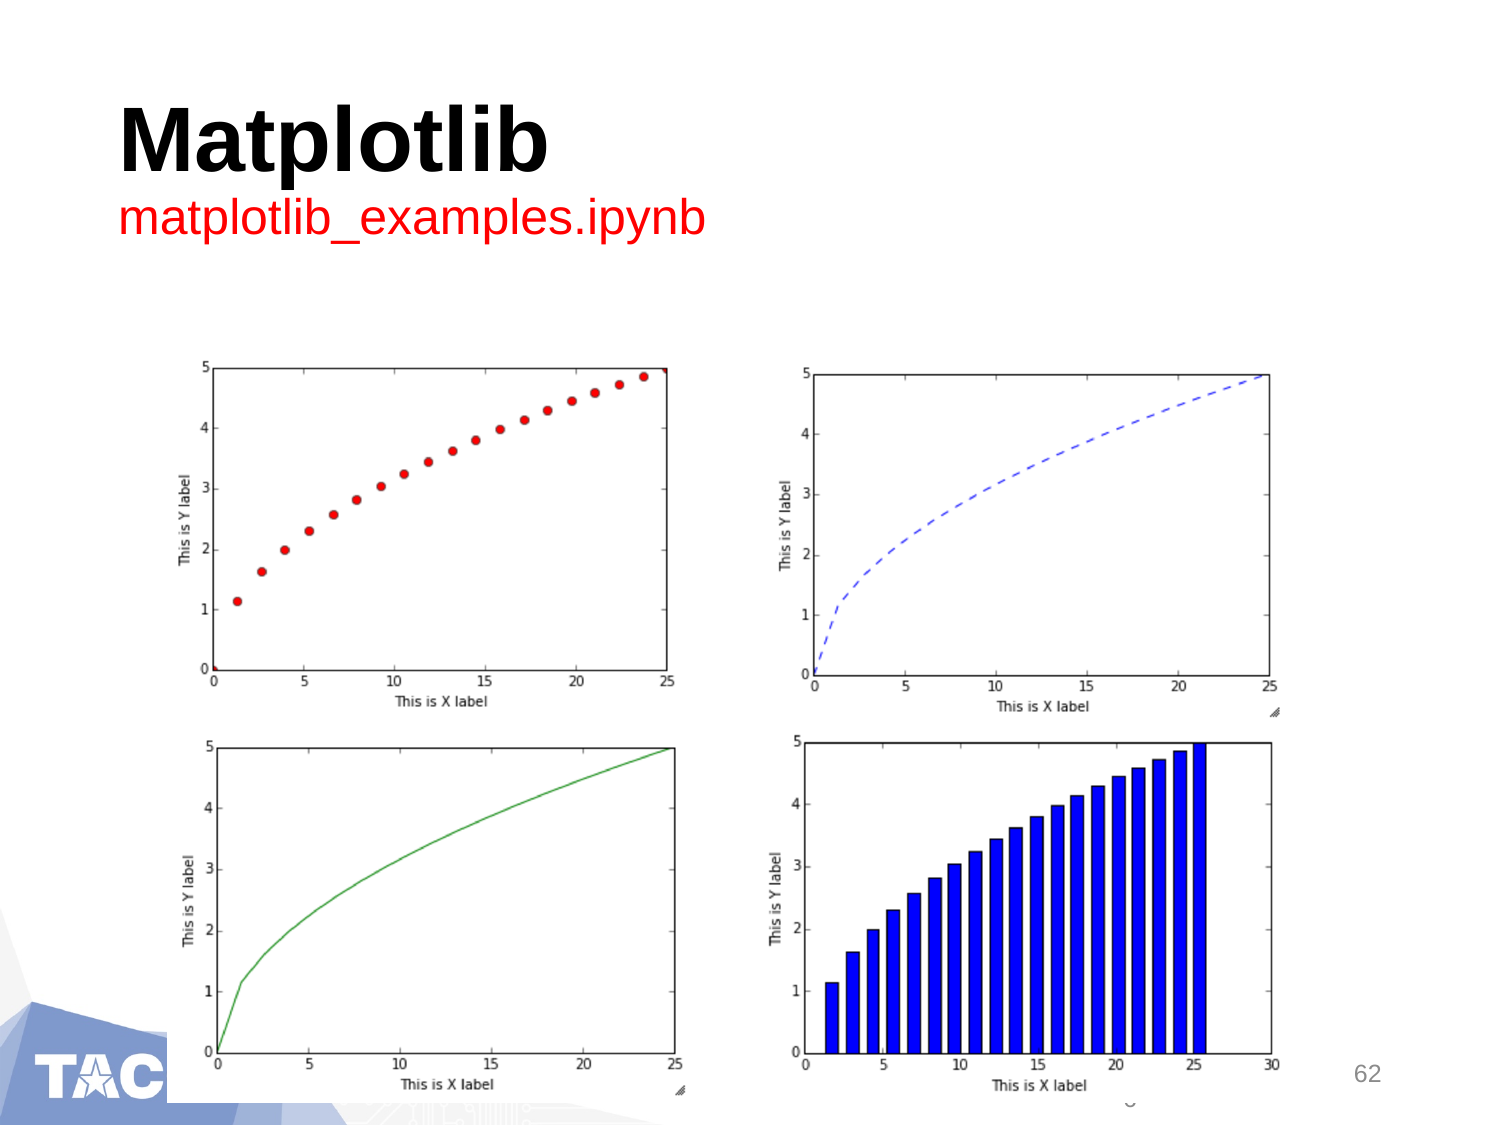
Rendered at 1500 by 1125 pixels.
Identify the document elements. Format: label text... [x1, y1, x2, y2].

picture [0, 0, 1500, 1125]
title Matplotlib matplotlib_examples.ipynb [103, 59, 1397, 278]
slide_number 62 [1301, 1042, 1397, 1103]
